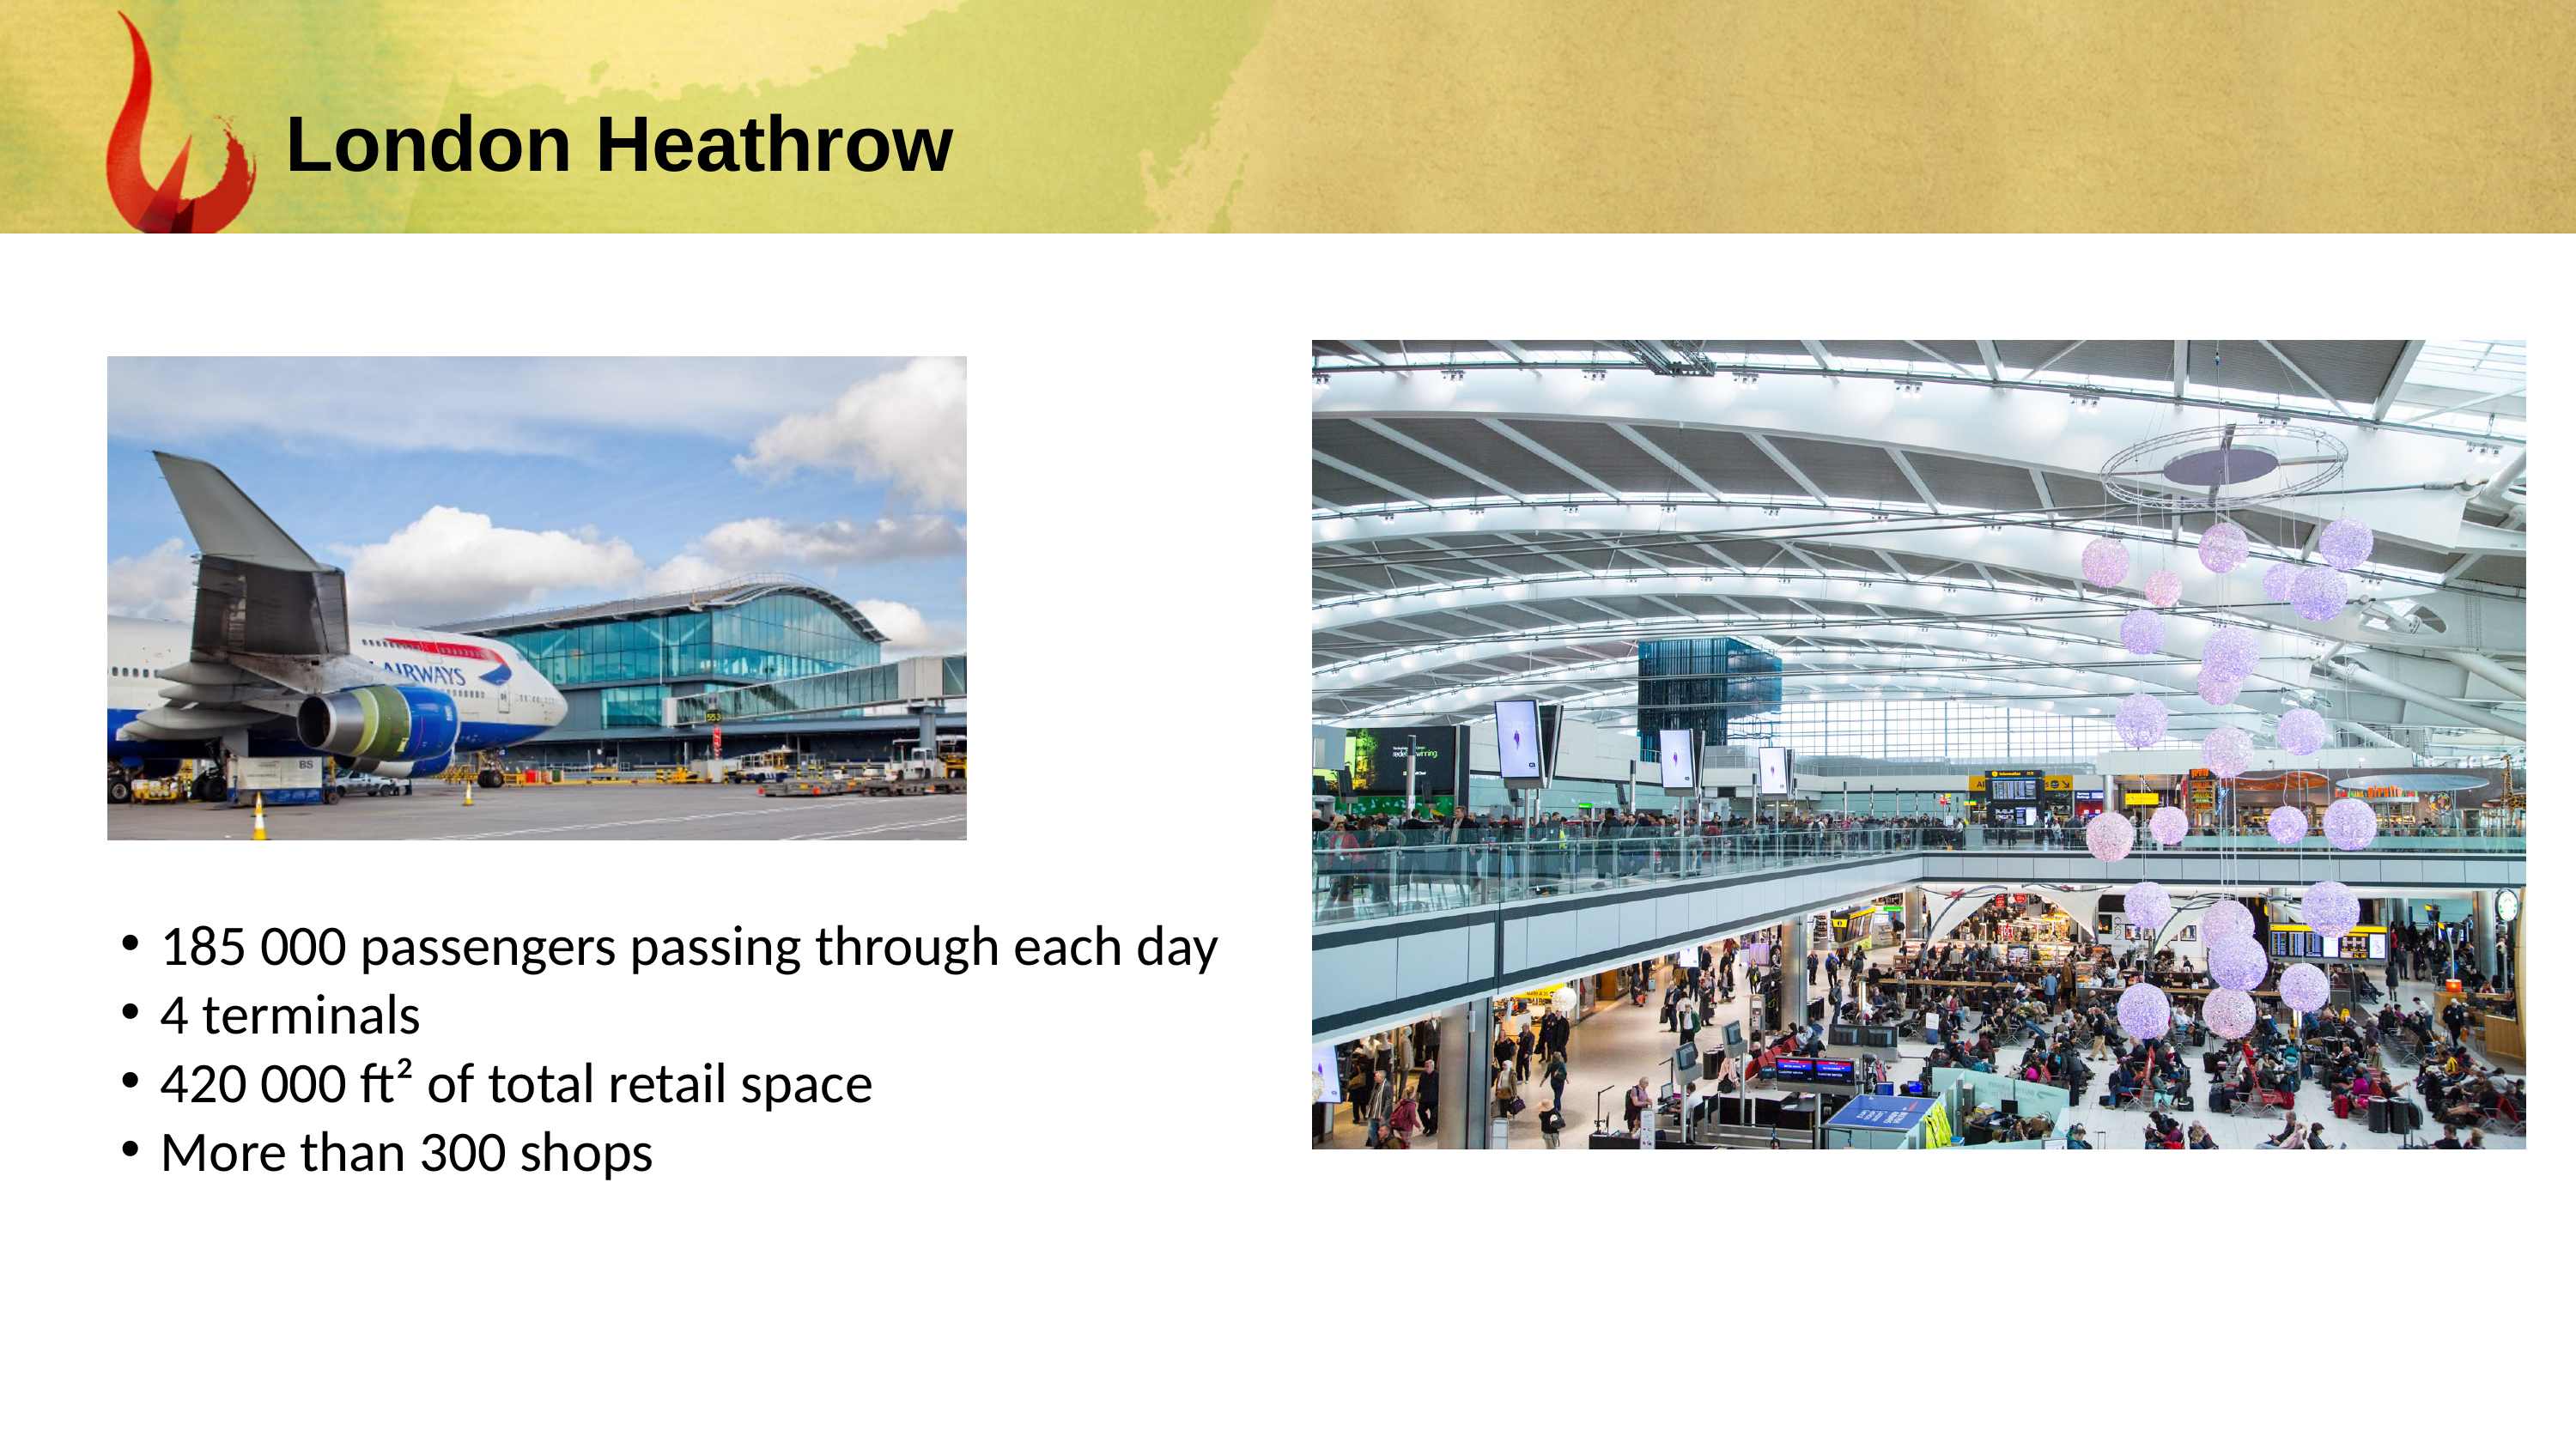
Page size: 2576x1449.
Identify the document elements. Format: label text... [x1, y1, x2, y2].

picture [107, 356, 967, 840]
text_box 185 000 passengers passing through each day 4 terminals 420 000 ft² of total retail space More than 300 shops [107, 901, 1333, 1228]
text_box London Heathrow [265, 30, 2005, 261]
picture [0, 0, 2576, 233]
picture [1312, 340, 2526, 1149]
